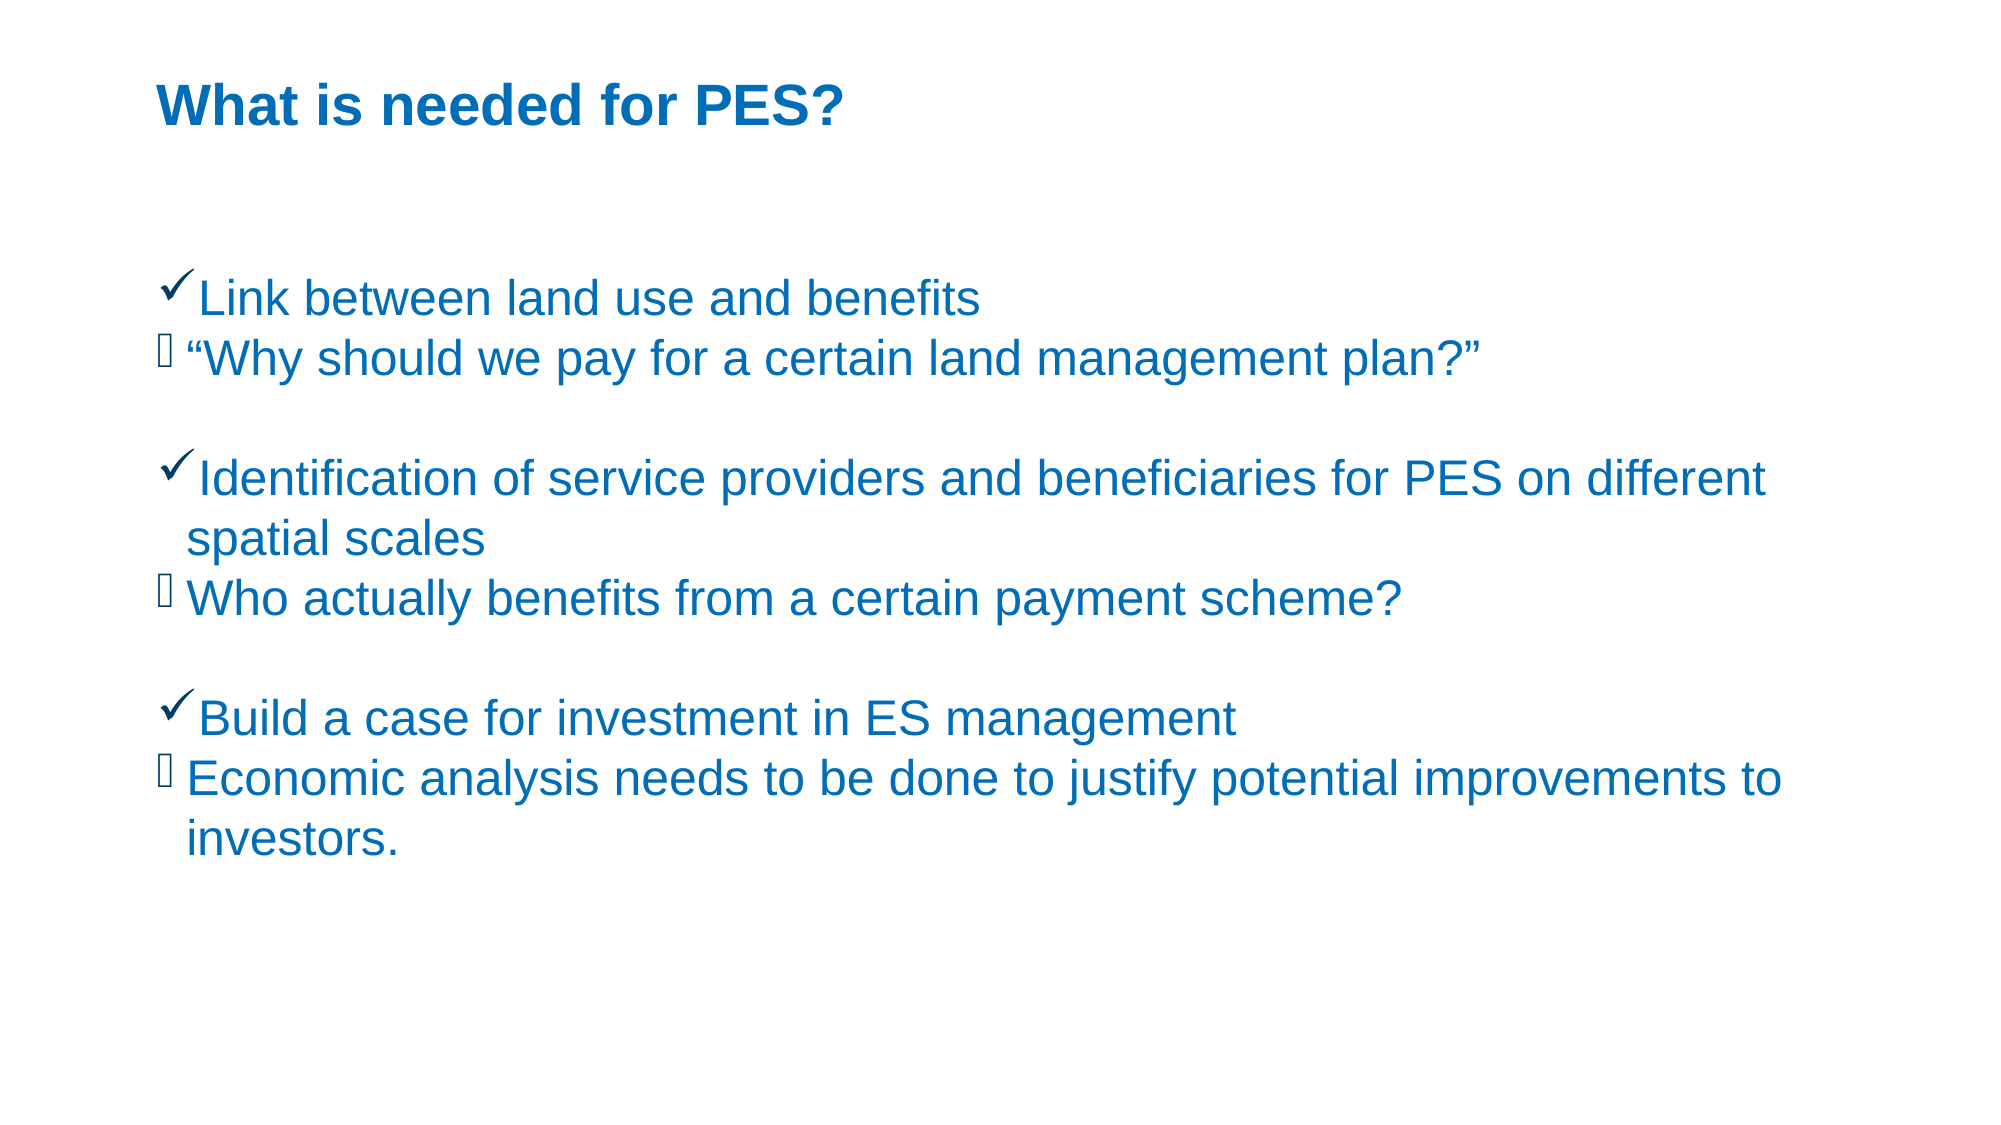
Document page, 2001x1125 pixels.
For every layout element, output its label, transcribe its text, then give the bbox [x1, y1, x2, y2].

title What is needed for PES? [156, 75, 1810, 150]
list Link between land use and benefits “Why should we pay for a certain land management plan?” Identification of service providers and beneficiaries for PES on different spatial scales Who actually benefits from a certain payment scheme? Build a case for investment in ES management Economic analysis needs to be done to justify potential improvements to investors. [156, 265, 1810, 1004]
